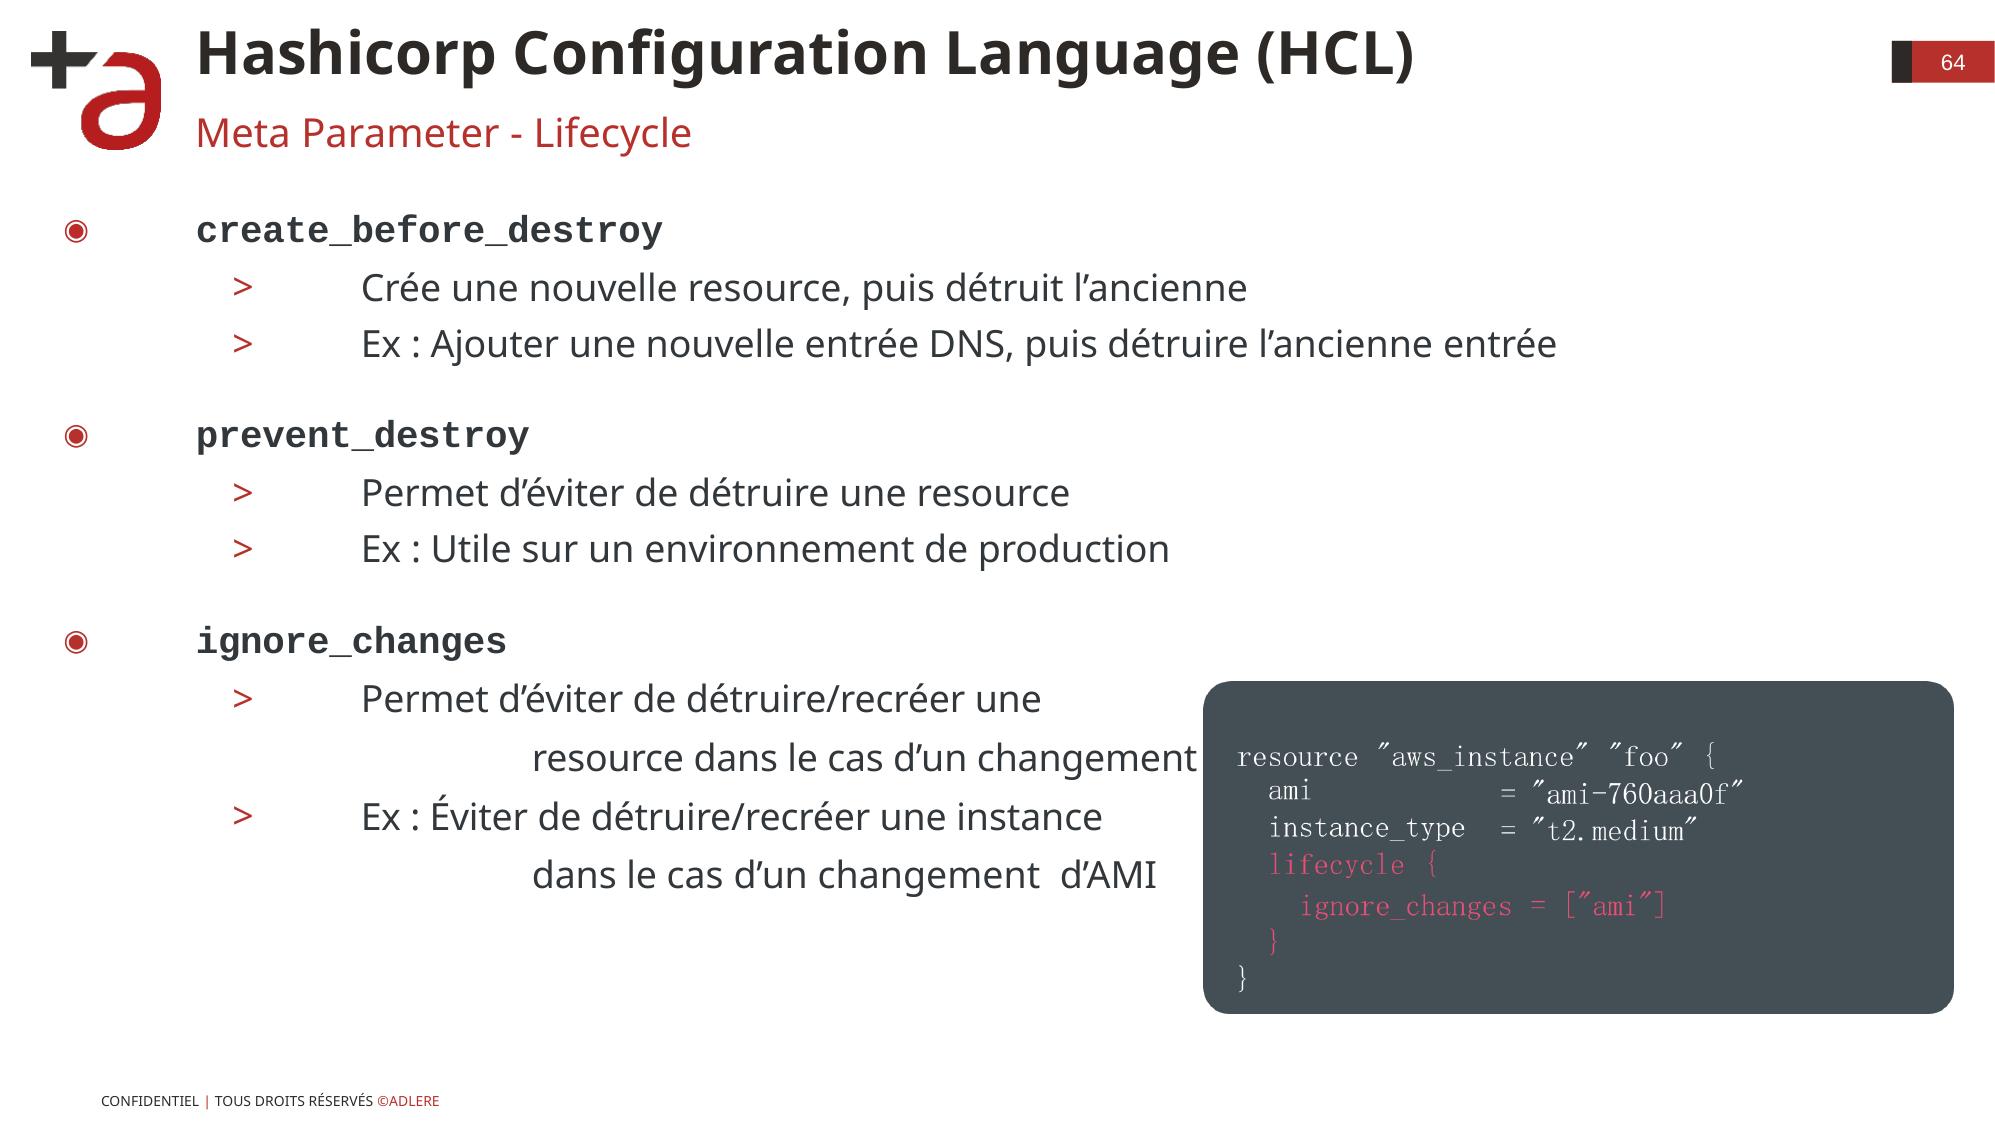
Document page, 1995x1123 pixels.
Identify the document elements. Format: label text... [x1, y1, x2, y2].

slide_number 64 [1912, 41, 1995, 82]
picture [1203, 681, 1954, 1014]
picture [31, 31, 161, 150]
text_box create_before_destroy Crée une nouvelle resource, puis détruit l’ancienne Ex : Ajouter une nouvelle entrée DNS, puis détruire l’ancienne entrée prevent_destroy Permet d’éviter de détruire une resource Ex : Utile sur un environnement de production ignore_changes Permet d’éviter de détruire/recréer une resource dans le cas d’un changement de valeur Ex : Éviter de détruire/recréer une instance dans le cas d’un changement d’AMI [61, 190, 1995, 1000]
subtitle Meta Parameter - Lifecycle [180, 100, 1838, 172]
title Hashicorp Configuration Language (HCL) [180, 23, 1838, 95]
